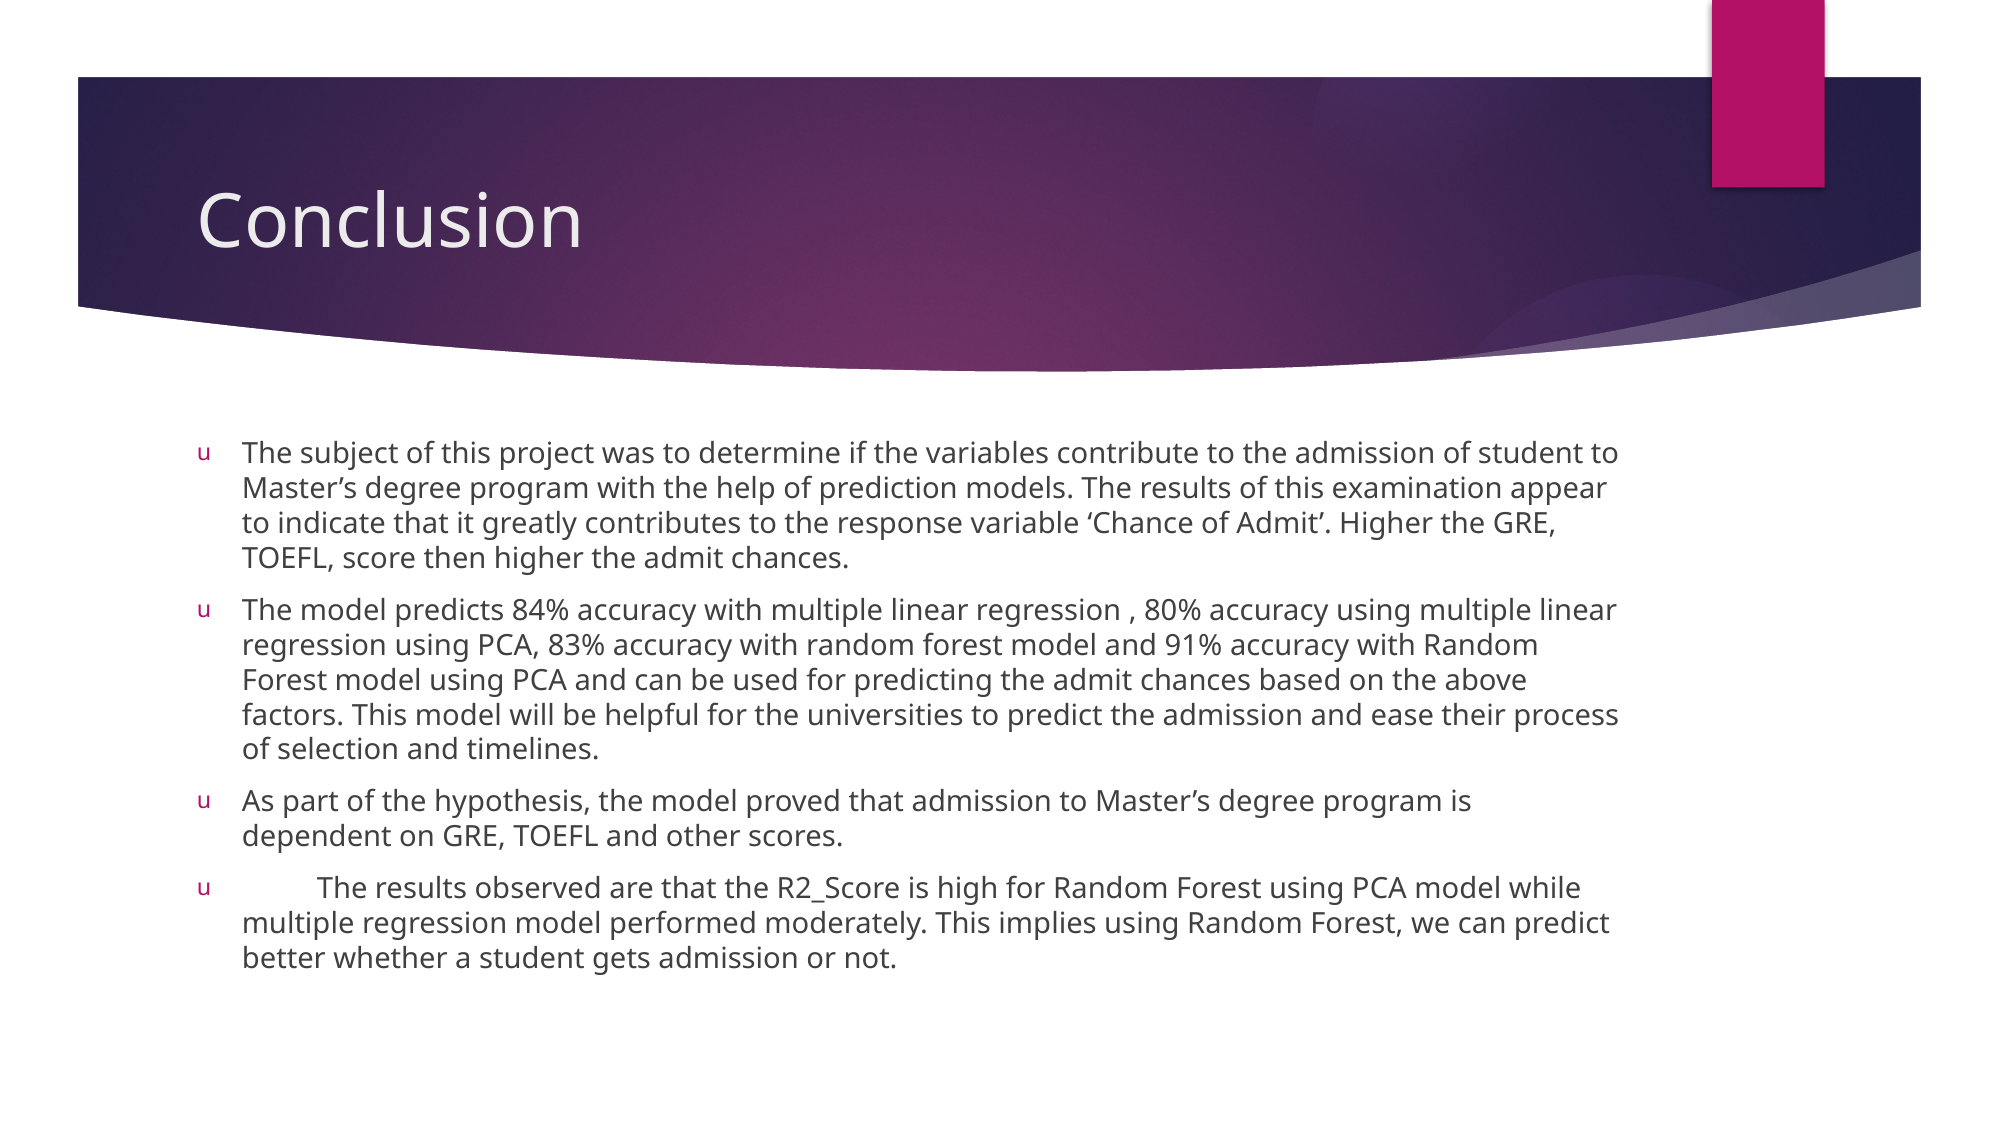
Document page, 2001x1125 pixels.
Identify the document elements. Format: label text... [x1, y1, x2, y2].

picture [79, 78, 1920, 371]
list The subject of this project was to determine if the variables contribute to the admission of student to Master’s degree program with the help of prediction models. The results of this examination appear to indicate that it greatly contributes to the response variable ‘Chance of Admit’. Higher the GRE, TOEFL, score then higher the admit chances. The model predicts 84% accuracy with multiple linear regression , 80% accuracy using multiple linear regression using PCA, 83% accuracy with random forest model and 91% accuracy with Random Forest model using PCA and can be used for predicting the admit chances based on the above factors. This model will be helpful for the universities to predict the admission and ease their process of selection and timelines. As part of the hypothesis, the model proved that admission to Master’s degree program is dependent on GRE, TOEFL and other scores. The results observed are that the R2_Score is high for Random Forest using PCA model while multiple regression model performed moderately. This implies using Random Forest, we can predict better whether a student gets admission or not. [188, 426, 1638, 988]
title Conclusion [188, 159, 1628, 277]
